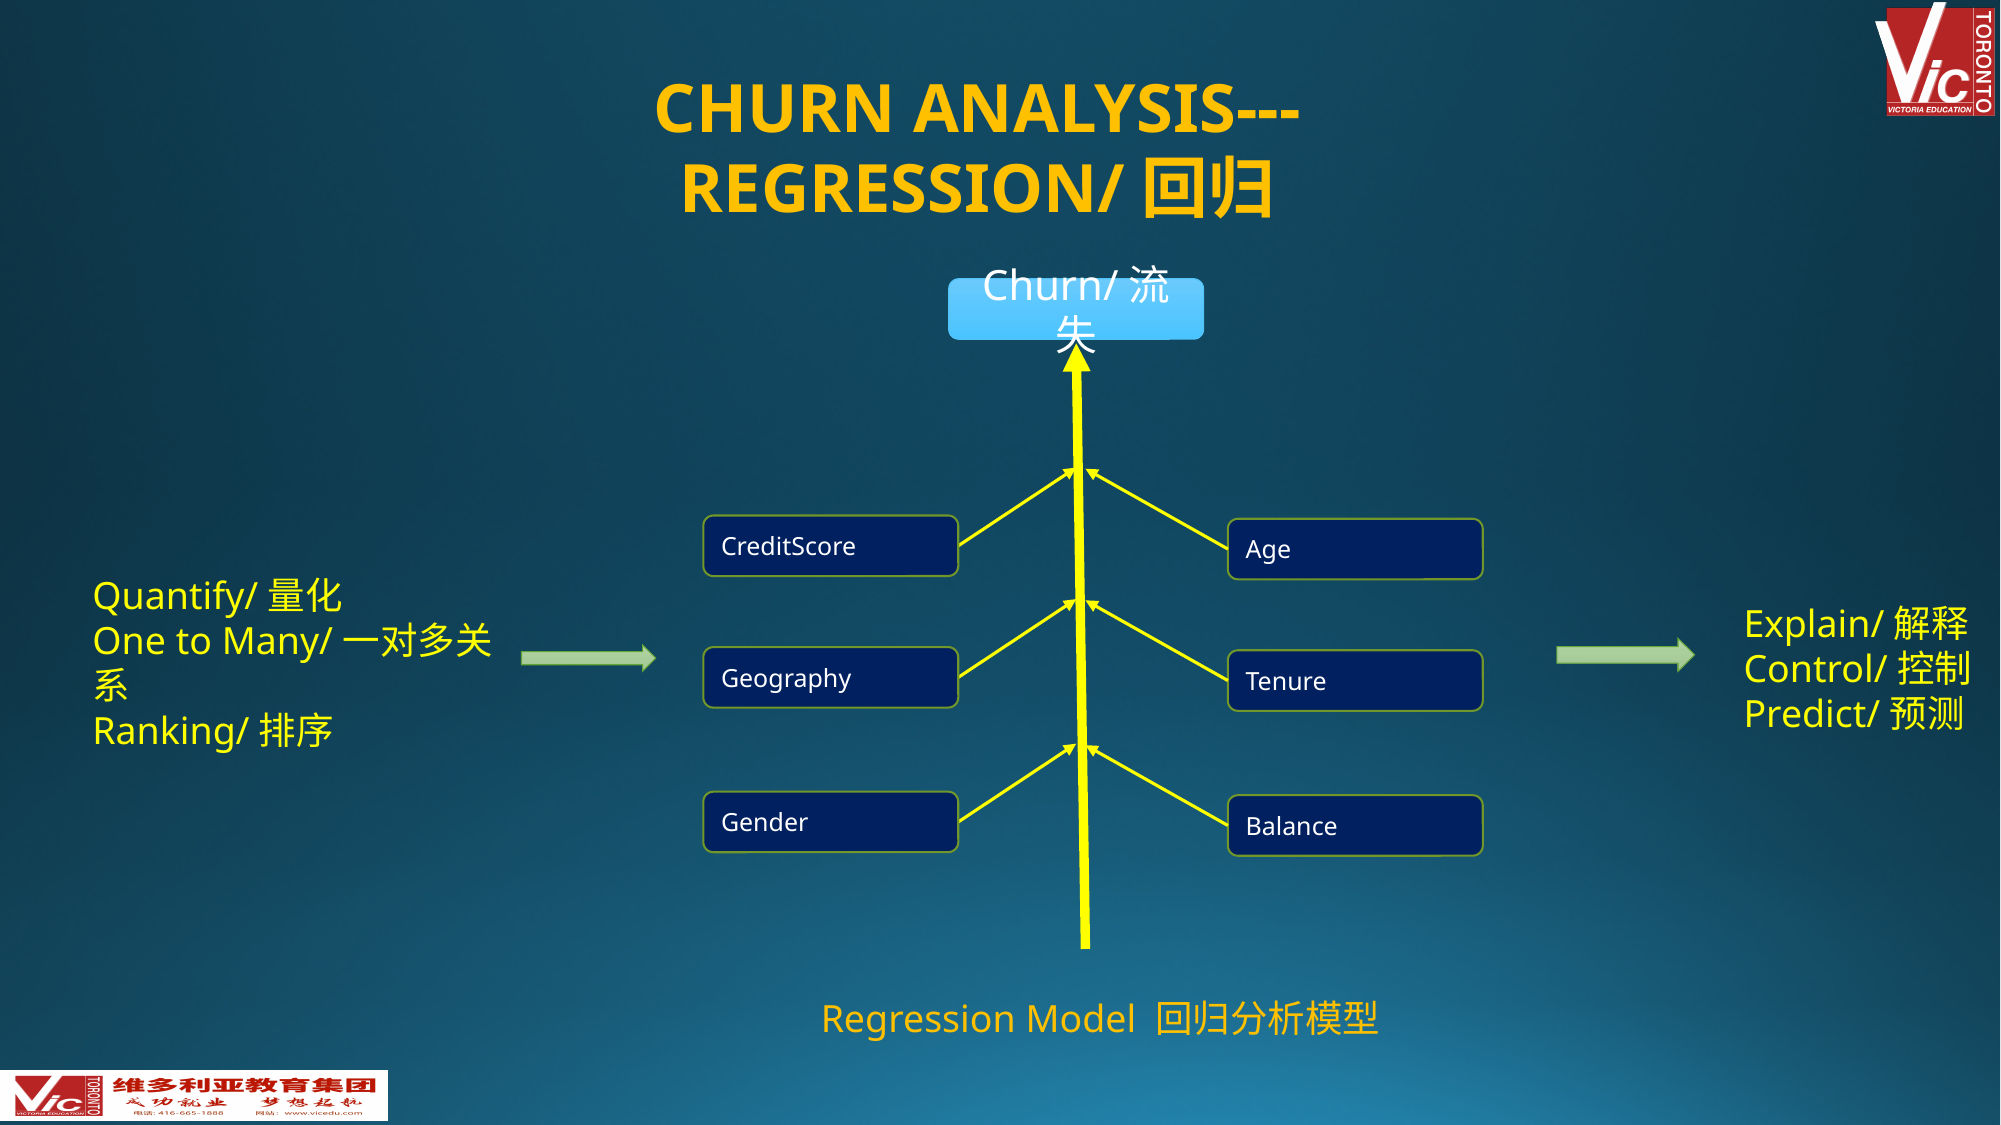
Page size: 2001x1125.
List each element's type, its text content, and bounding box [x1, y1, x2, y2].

picture [0, 0, 2001, 1125]
text_box CHURN ANALYSIS---REGRESSION/回归 [414, 0, 1540, 293]
text_box [520, 643, 657, 673]
text_box [1556, 636, 1696, 673]
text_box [703, 278, 1483, 1049]
text_box Quantify/量化 One to Many/一对多关系 Ranking/排序 [77, 564, 540, 760]
text_box Explain/解释 Control/控制 Predict/预测 [1728, 592, 2000, 742]
